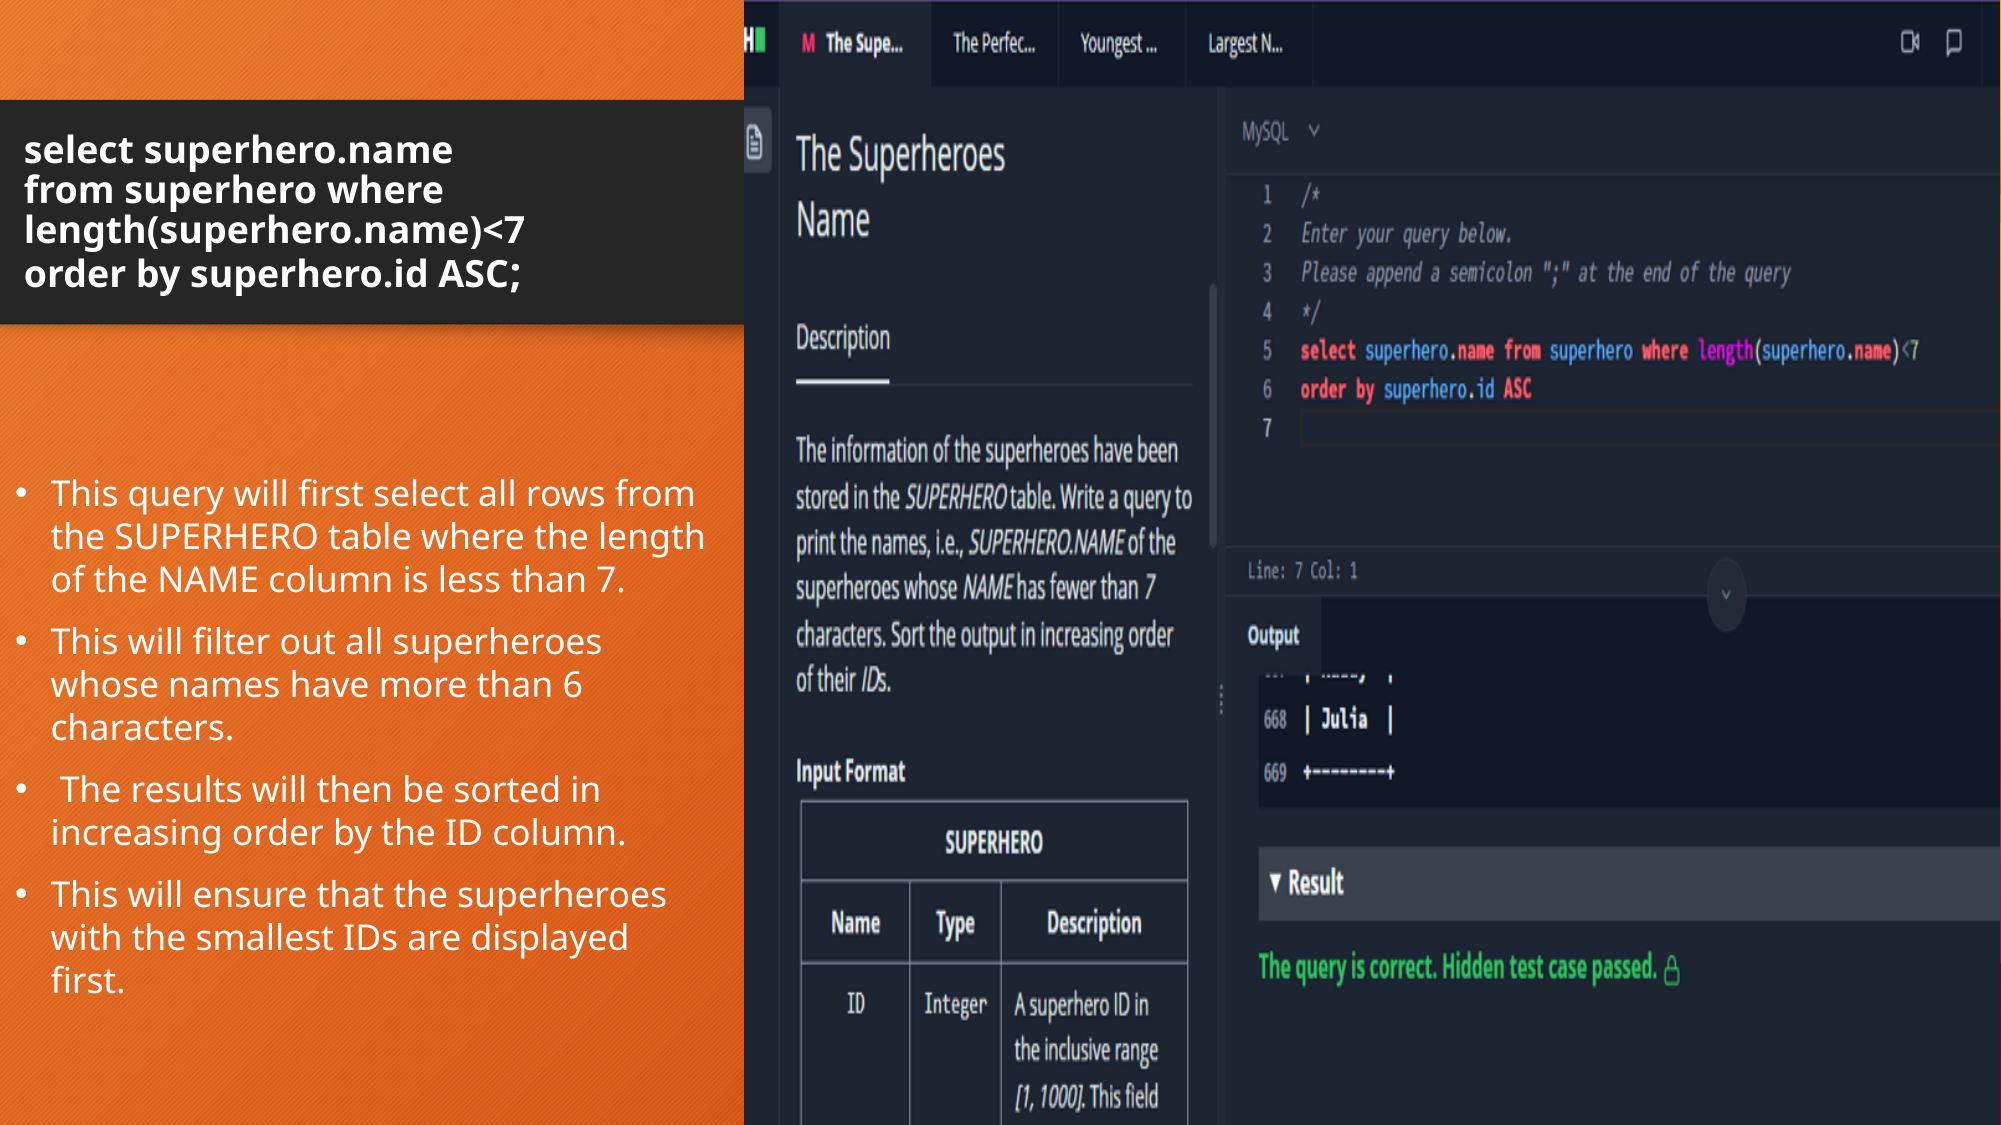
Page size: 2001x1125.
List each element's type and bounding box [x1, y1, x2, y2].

text_box [0, 367, 744, 1125]
picture [0, 0, 2001, 1125]
text_box [0, 0, 744, 322]
